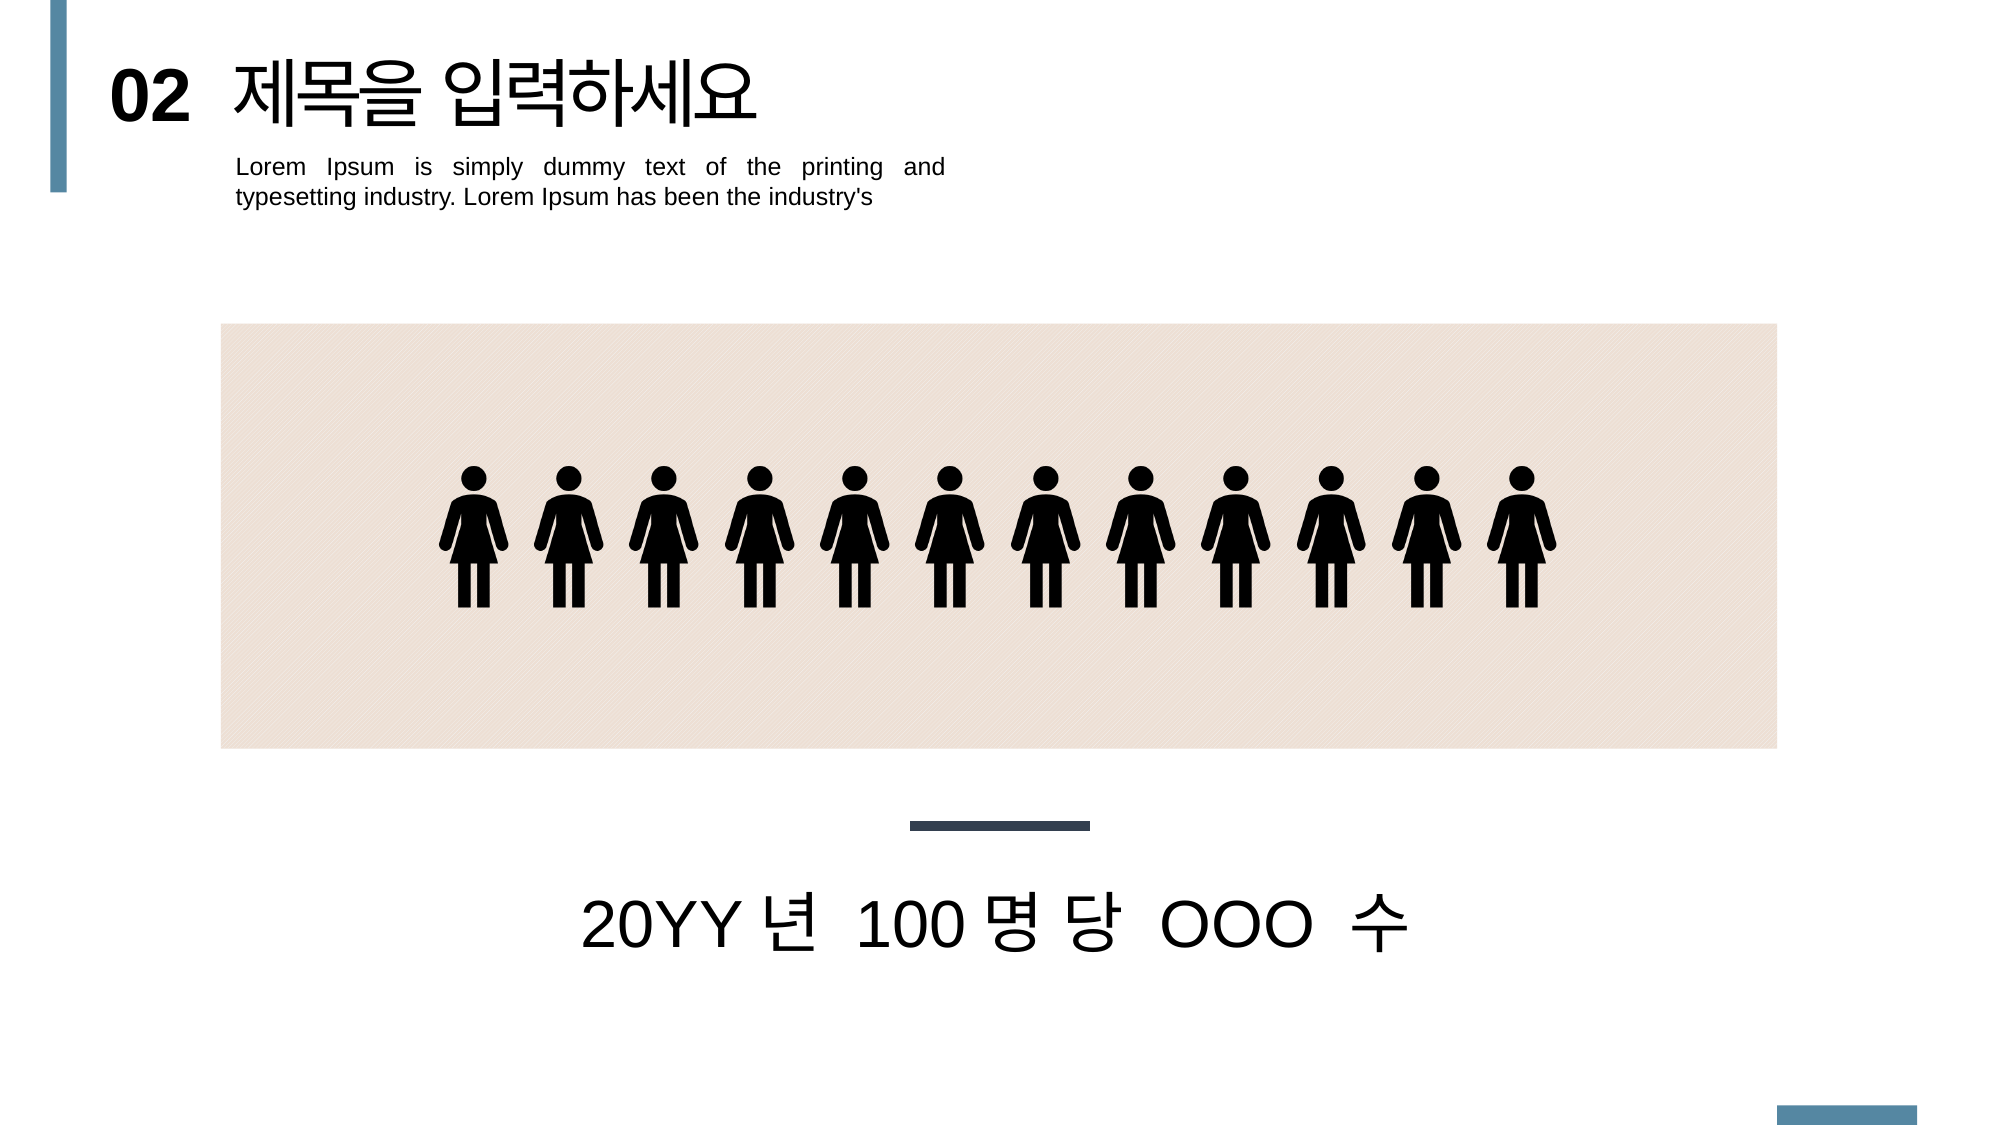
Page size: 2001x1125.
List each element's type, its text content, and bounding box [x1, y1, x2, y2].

text_box 02 [94, 39, 208, 144]
text_box [220, 323, 1778, 750]
text_box [1776, 1104, 1918, 1125]
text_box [398, 461, 1597, 612]
text_box [49, 0, 68, 193]
text_box 20YY년 100명 당 OOO 수 [565, 873, 1426, 969]
text_box Lorem Ipsum is simply dummy text of the printing and typesetting industry. Lorem Ipsum has been the industry's [220, 143, 962, 219]
text_box 제목을 입력하세요 [216, 39, 776, 144]
